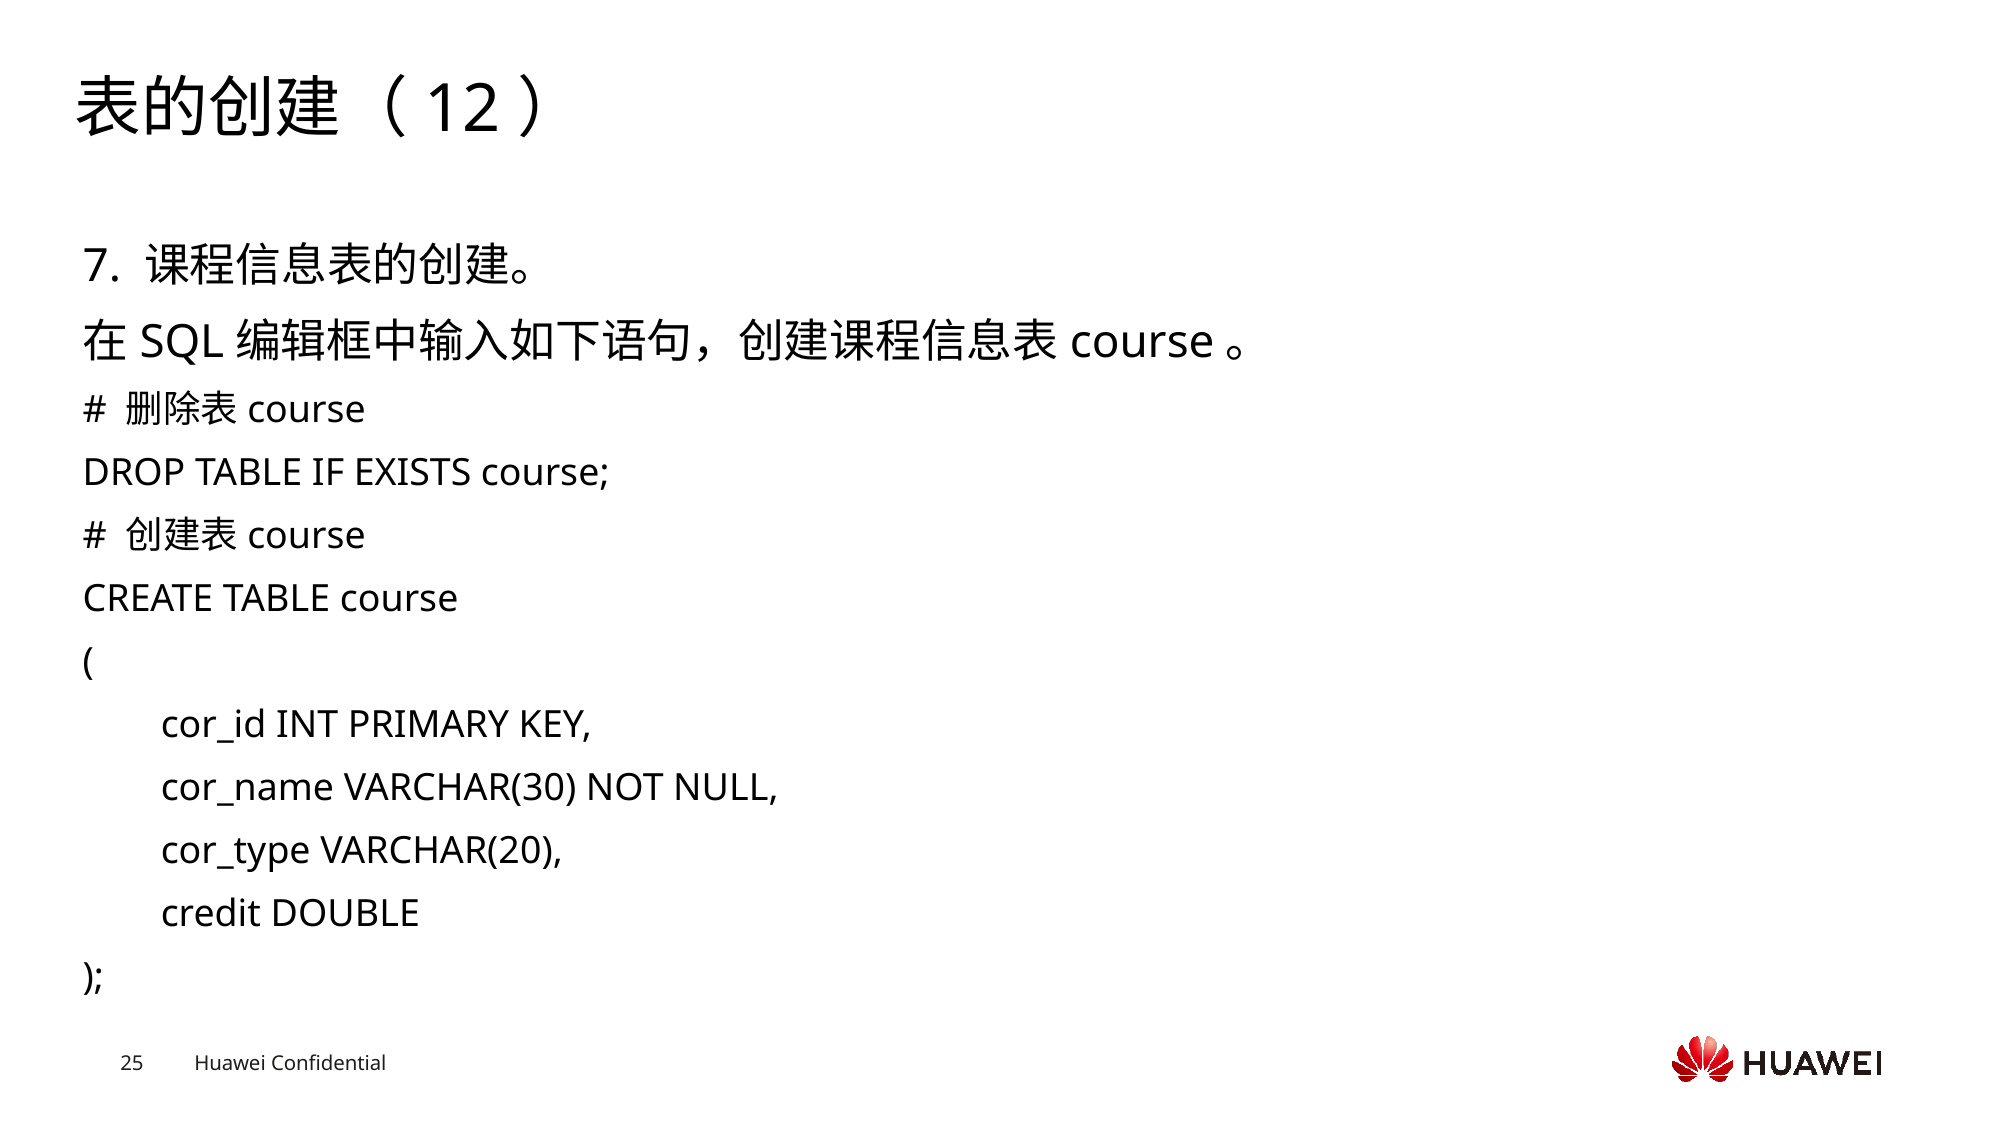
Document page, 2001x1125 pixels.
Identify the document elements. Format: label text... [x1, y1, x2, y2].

title 表的创建（12） [74, 73, 1928, 238]
text_box 7. 课程信息表的创建。 在SQL编辑框中输入如下语句，创建课程信息表course。 # 删除表course DROP TABLE IF EXISTS course; # 创建表course CREATE TABLE course ( cor_id INT PRIMARY KEY, cor_name VARCHAR(30) NOT NULL, cor_type VARCHAR(20), credit DOUBLE ); [67, 205, 1876, 1067]
picture [1672, 1036, 1881, 1082]
